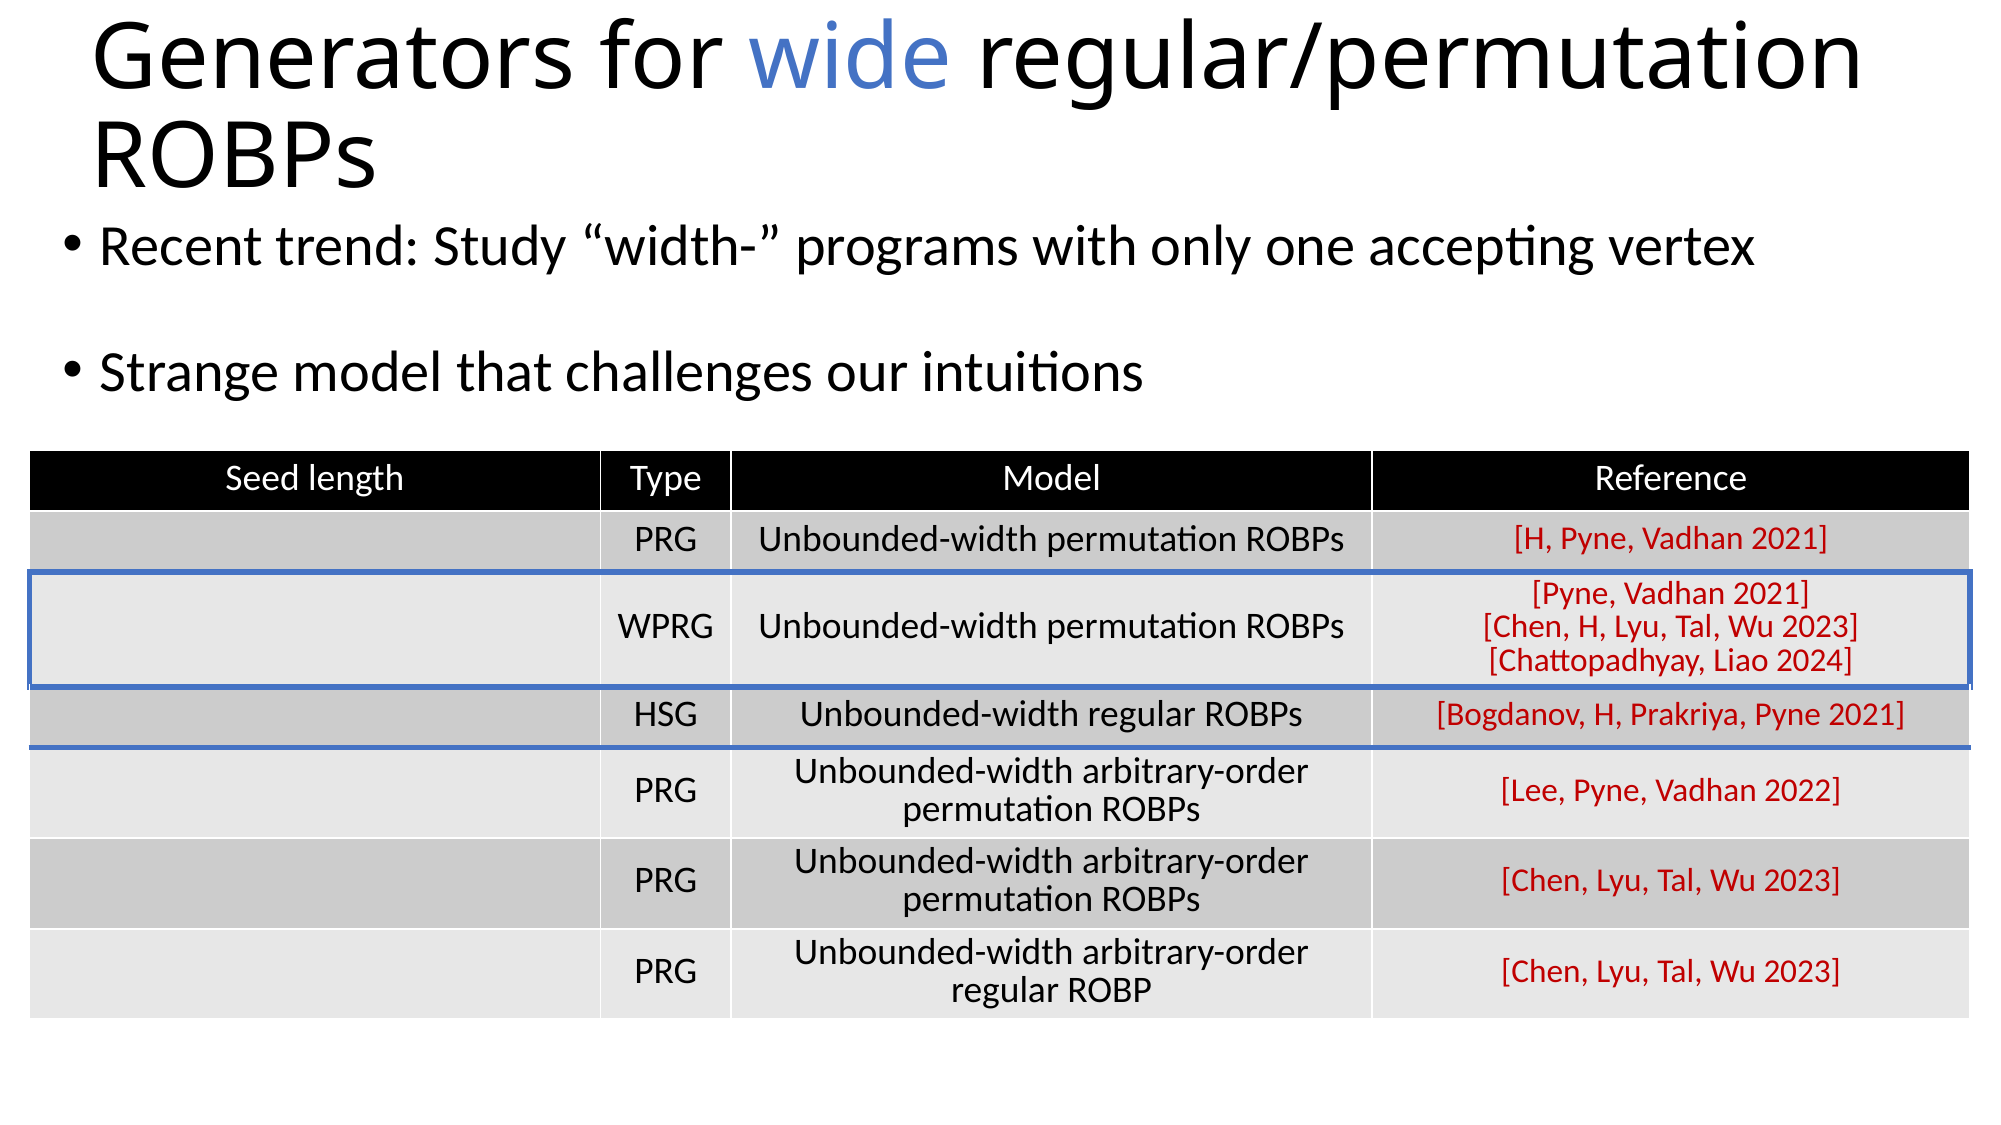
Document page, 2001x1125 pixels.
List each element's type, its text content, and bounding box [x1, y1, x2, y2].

title Generators for wide regular/permutation ROBPs [75, 0, 1925, 218]
